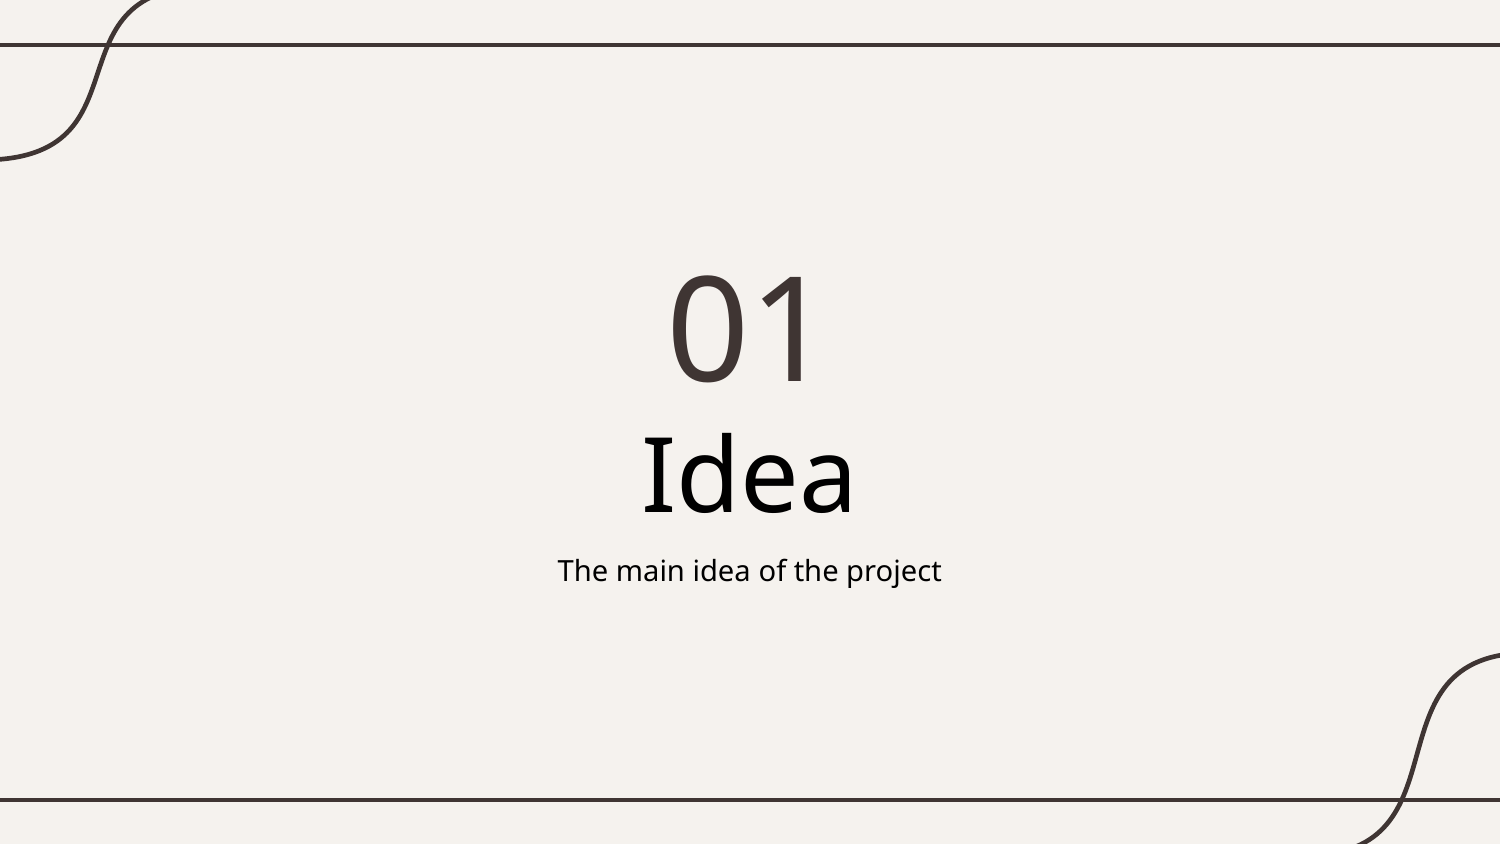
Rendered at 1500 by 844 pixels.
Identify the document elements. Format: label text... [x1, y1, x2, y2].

title Idea [445, 417, 1055, 524]
title 01 [614, 242, 886, 404]
subtitle The main idea of the project [375, 537, 1125, 603]
